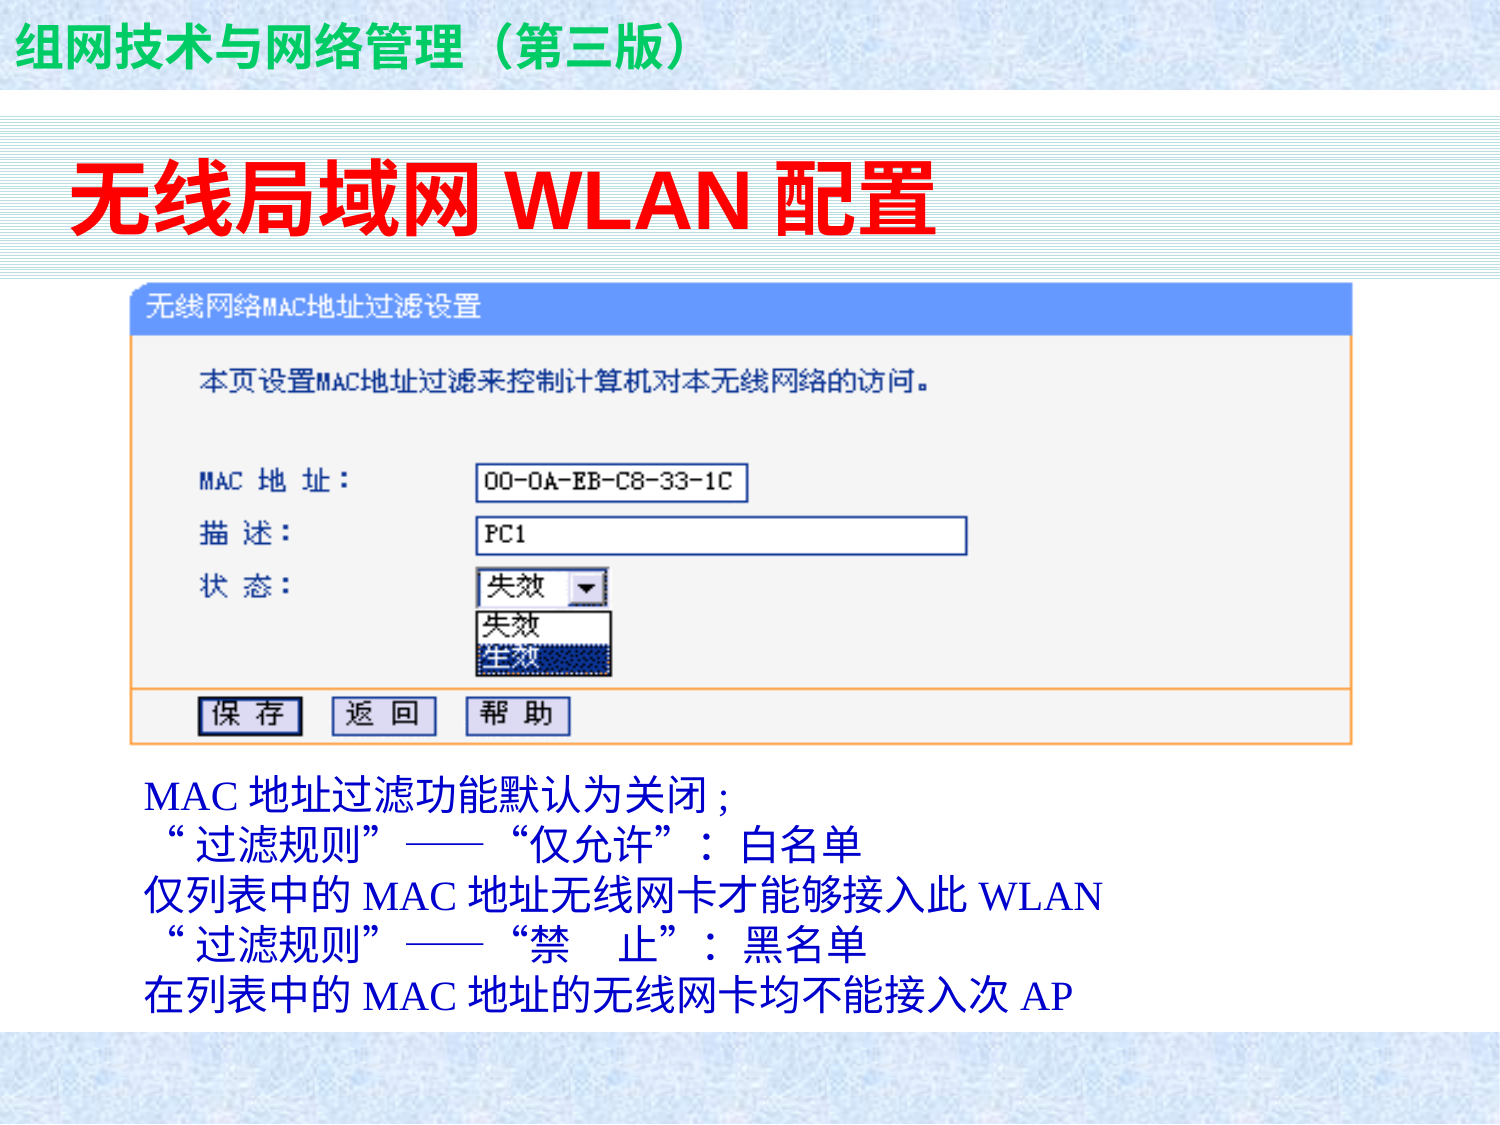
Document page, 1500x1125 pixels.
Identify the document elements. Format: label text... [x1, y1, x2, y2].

title 无线局域网WLAN配置 [52, 124, 1404, 268]
picture [0, 1032, 1500, 1124]
picture [0, 0, 1500, 90]
picture [128, 280, 1358, 751]
text_box MAC地址过滤功能默认为关闭; “过滤规则”——“仅允许”：白名单 仅列表中的MAC地址无线网卡才能够接入此WLAN “过滤规则”——“禁 止”：黑名单 在列表中的MAC地址的无线网卡均不能接入次AP [128, 761, 1381, 1027]
